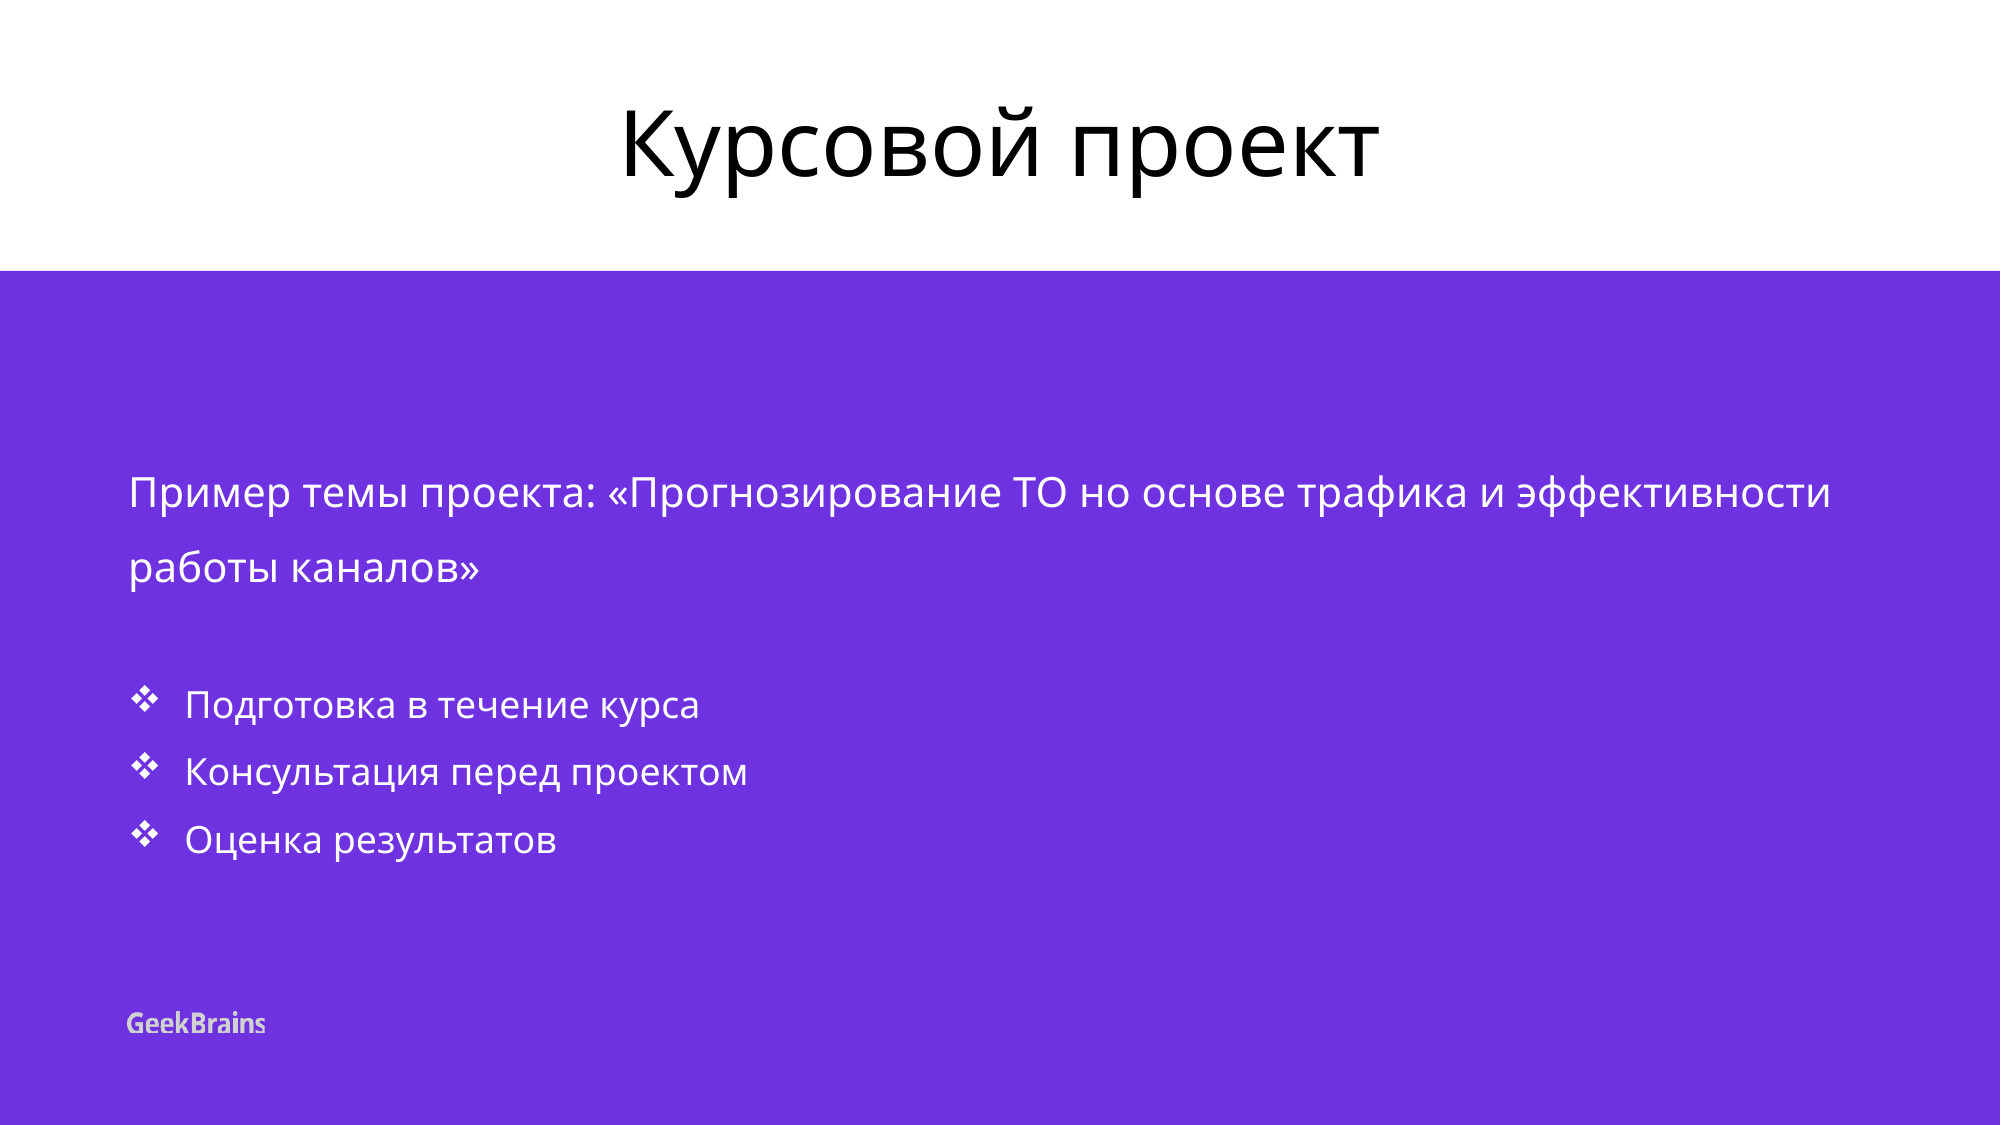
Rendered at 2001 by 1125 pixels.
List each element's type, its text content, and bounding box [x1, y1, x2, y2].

title Курсовой проект [113, 75, 1887, 205]
text_box Пример темы проекта: «Прогнозирование ТО но основе трафика и эффективности работы каналов» Подготовка в течение курса Консультация перед проектом Оценка результатов [113, 308, 1942, 973]
